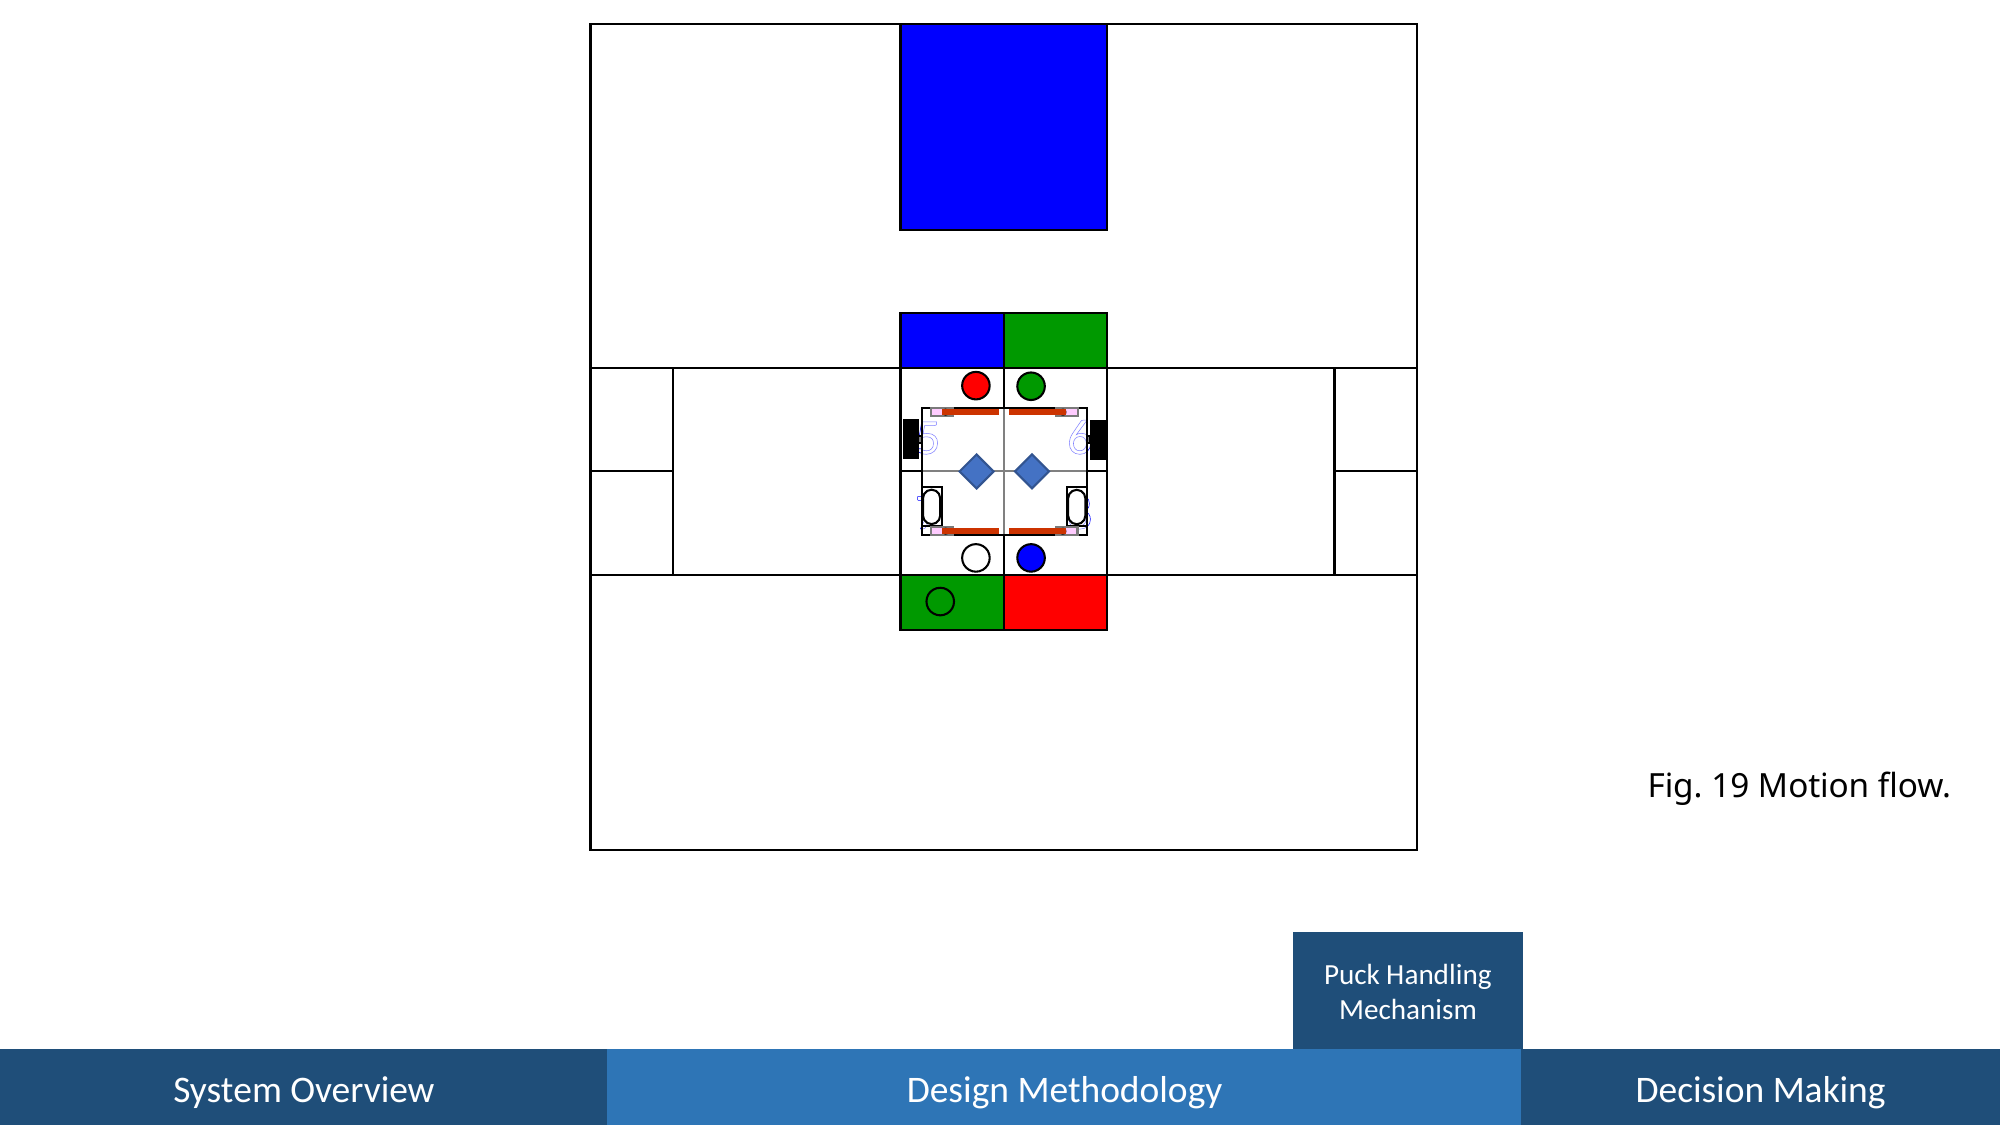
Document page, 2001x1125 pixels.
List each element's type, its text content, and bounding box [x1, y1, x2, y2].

text_box Design Methodology [607, 1049, 1521, 1125]
text_box System Overview [0, 1049, 607, 1125]
text_box [1336, 470, 1418, 574]
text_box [904, 407, 1105, 536]
text_box [589, 832, 1418, 851]
text_box [899, 23, 1108, 231]
text_box [589, 574, 1418, 741]
text_box 7 [902, 470, 1003, 574]
text_box [1016, 543, 1046, 573]
slide_number 62 [1412, 1042, 1863, 1103]
text_box 6 [1003, 369, 1106, 420]
text_box [1003, 574, 1108, 631]
text_box Fig. 19 Motion flow. [84, 741, 1967, 832]
text_box [961, 543, 991, 573]
text_box Puck Handling Mechanism [1293, 932, 1523, 1049]
text_box [1336, 367, 1418, 470]
text_box 8 [1003, 470, 1106, 574]
text_box [589, 470, 672, 574]
text_box [1016, 371, 1046, 402]
text_box Decision Making [1521, 1049, 2000, 1125]
text_box [961, 370, 991, 401]
text_box [925, 586, 956, 617]
text_box [589, 23, 1418, 367]
text_box [589, 367, 672, 470]
text_box [899, 312, 1003, 369]
text_box [1003, 312, 1108, 369]
text_box [1106, 367, 1336, 576]
text_box [899, 574, 1003, 631]
text_box 5 [902, 369, 1003, 470]
text_box [672, 367, 902, 576]
